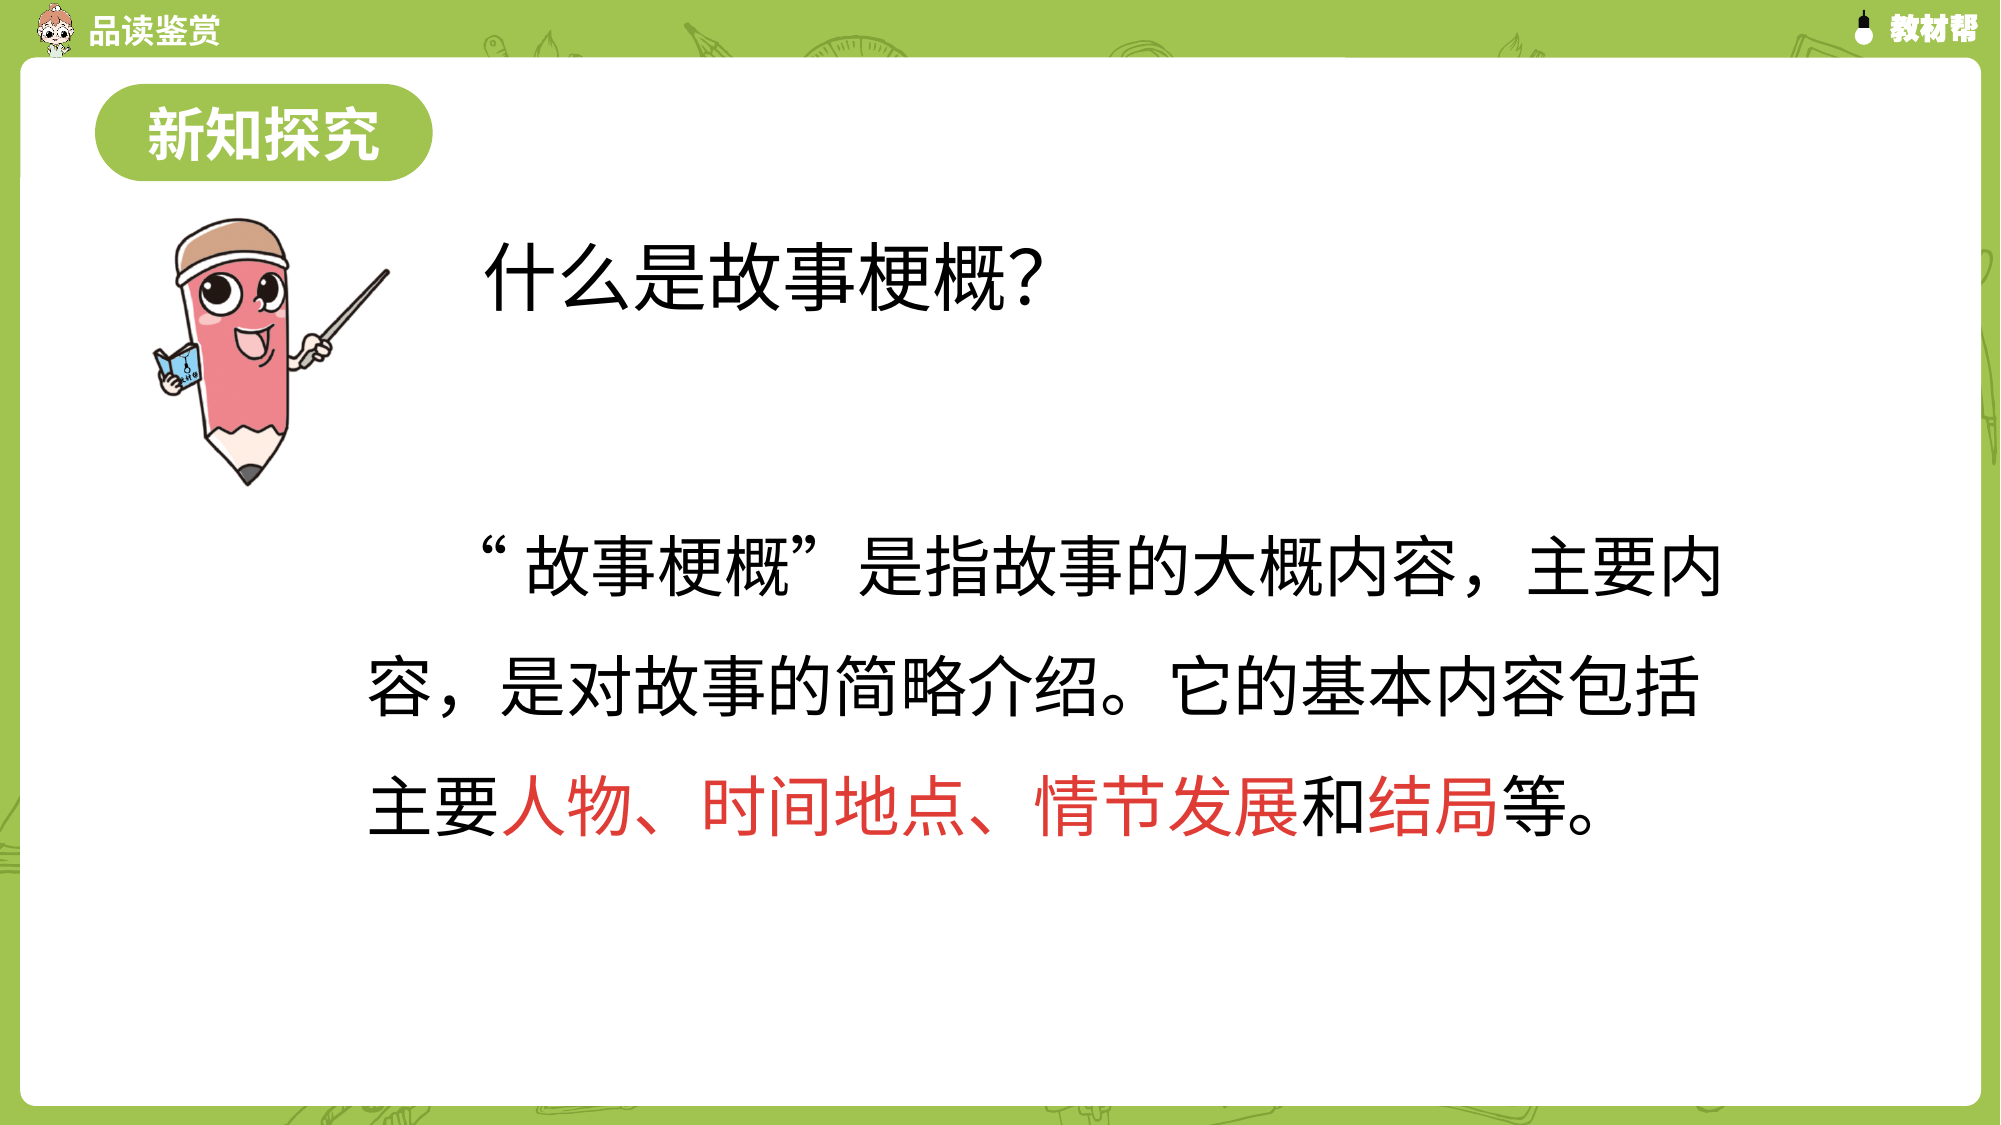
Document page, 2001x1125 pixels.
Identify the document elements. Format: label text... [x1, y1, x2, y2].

picture [36, 1, 75, 58]
text_box “故事梗概”是指故事的大概内容，主要内容，是对故事的简略介绍。它的基本内容包括主要人物、时间地点、情节发展和结局等。 [351, 477, 1763, 853]
text_box 什么是故事梗概？ [467, 223, 1097, 329]
text_box 新知探究 [93, 82, 434, 183]
picture [126, 214, 401, 489]
